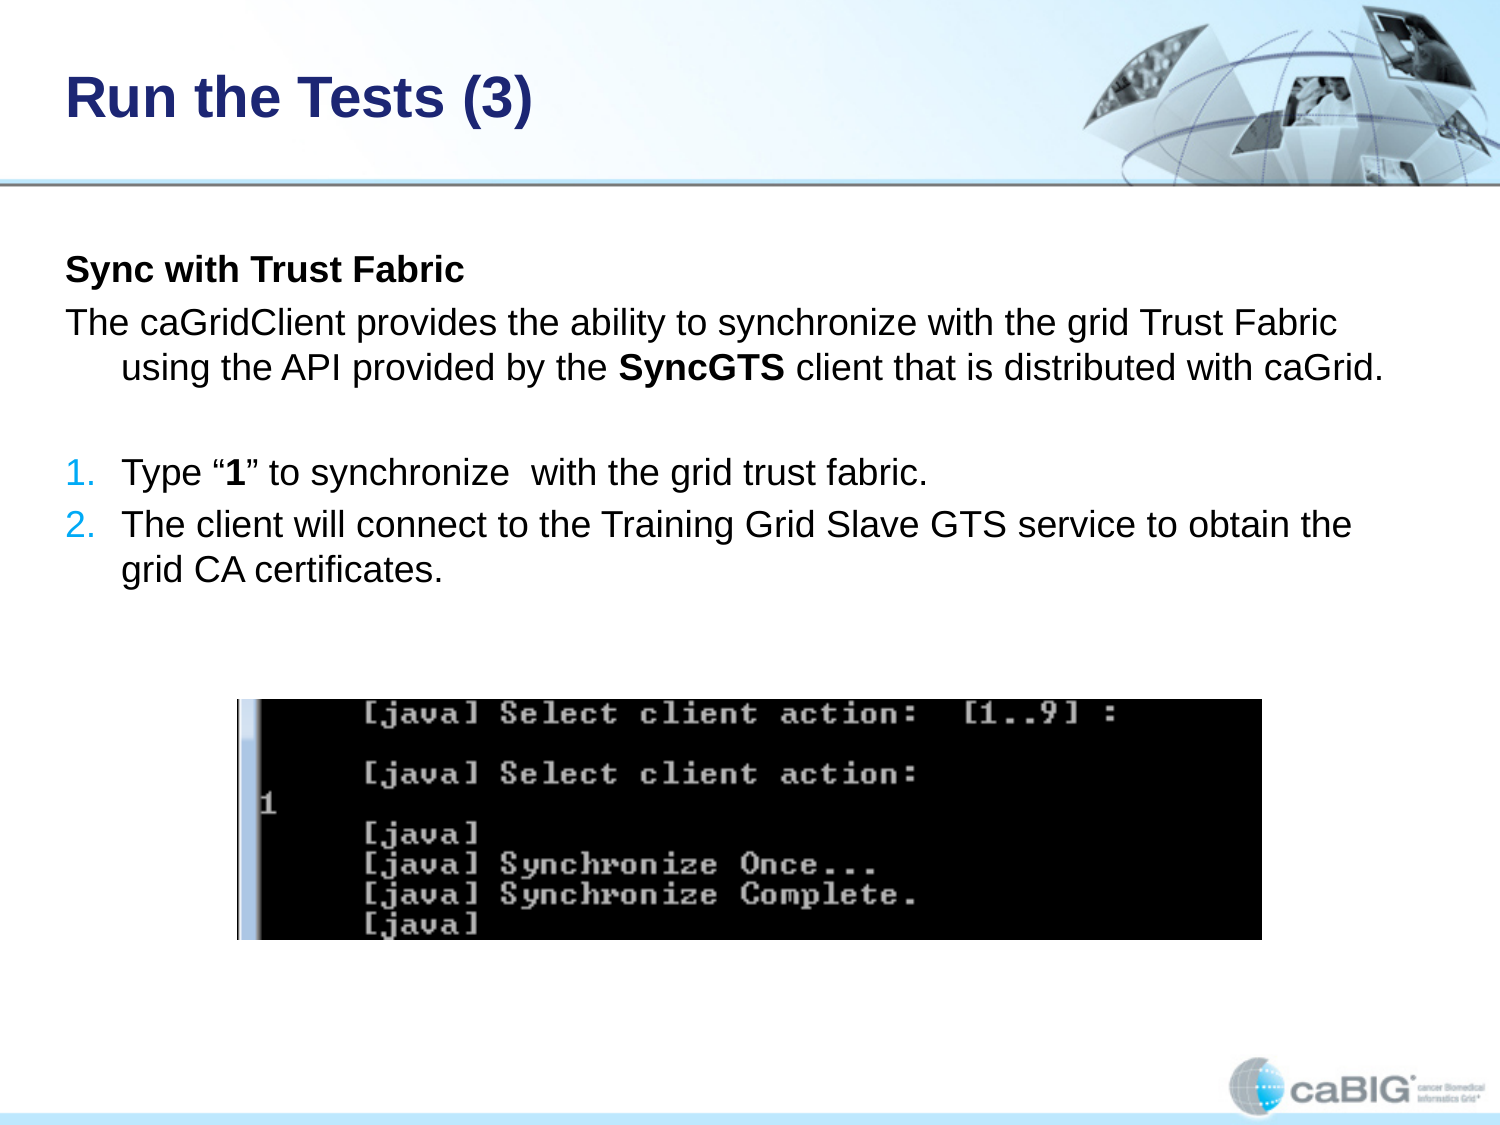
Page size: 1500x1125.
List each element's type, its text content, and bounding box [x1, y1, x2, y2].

list Sync with Trust Fabric The caGridClient provides the ability to synchronize with the grid Trust Fabric using the API provided by the SyncGTS client that is distributed with caGrid. Type “1” to synchronize with the grid trust fabric. The client will connect to the Training Grid Slave GTS service to obtain the grid CA certificates. [49, 237, 1438, 1051]
picture [0, 0, 1500, 1125]
title Run the Tests (3) [49, 0, 1176, 188]
